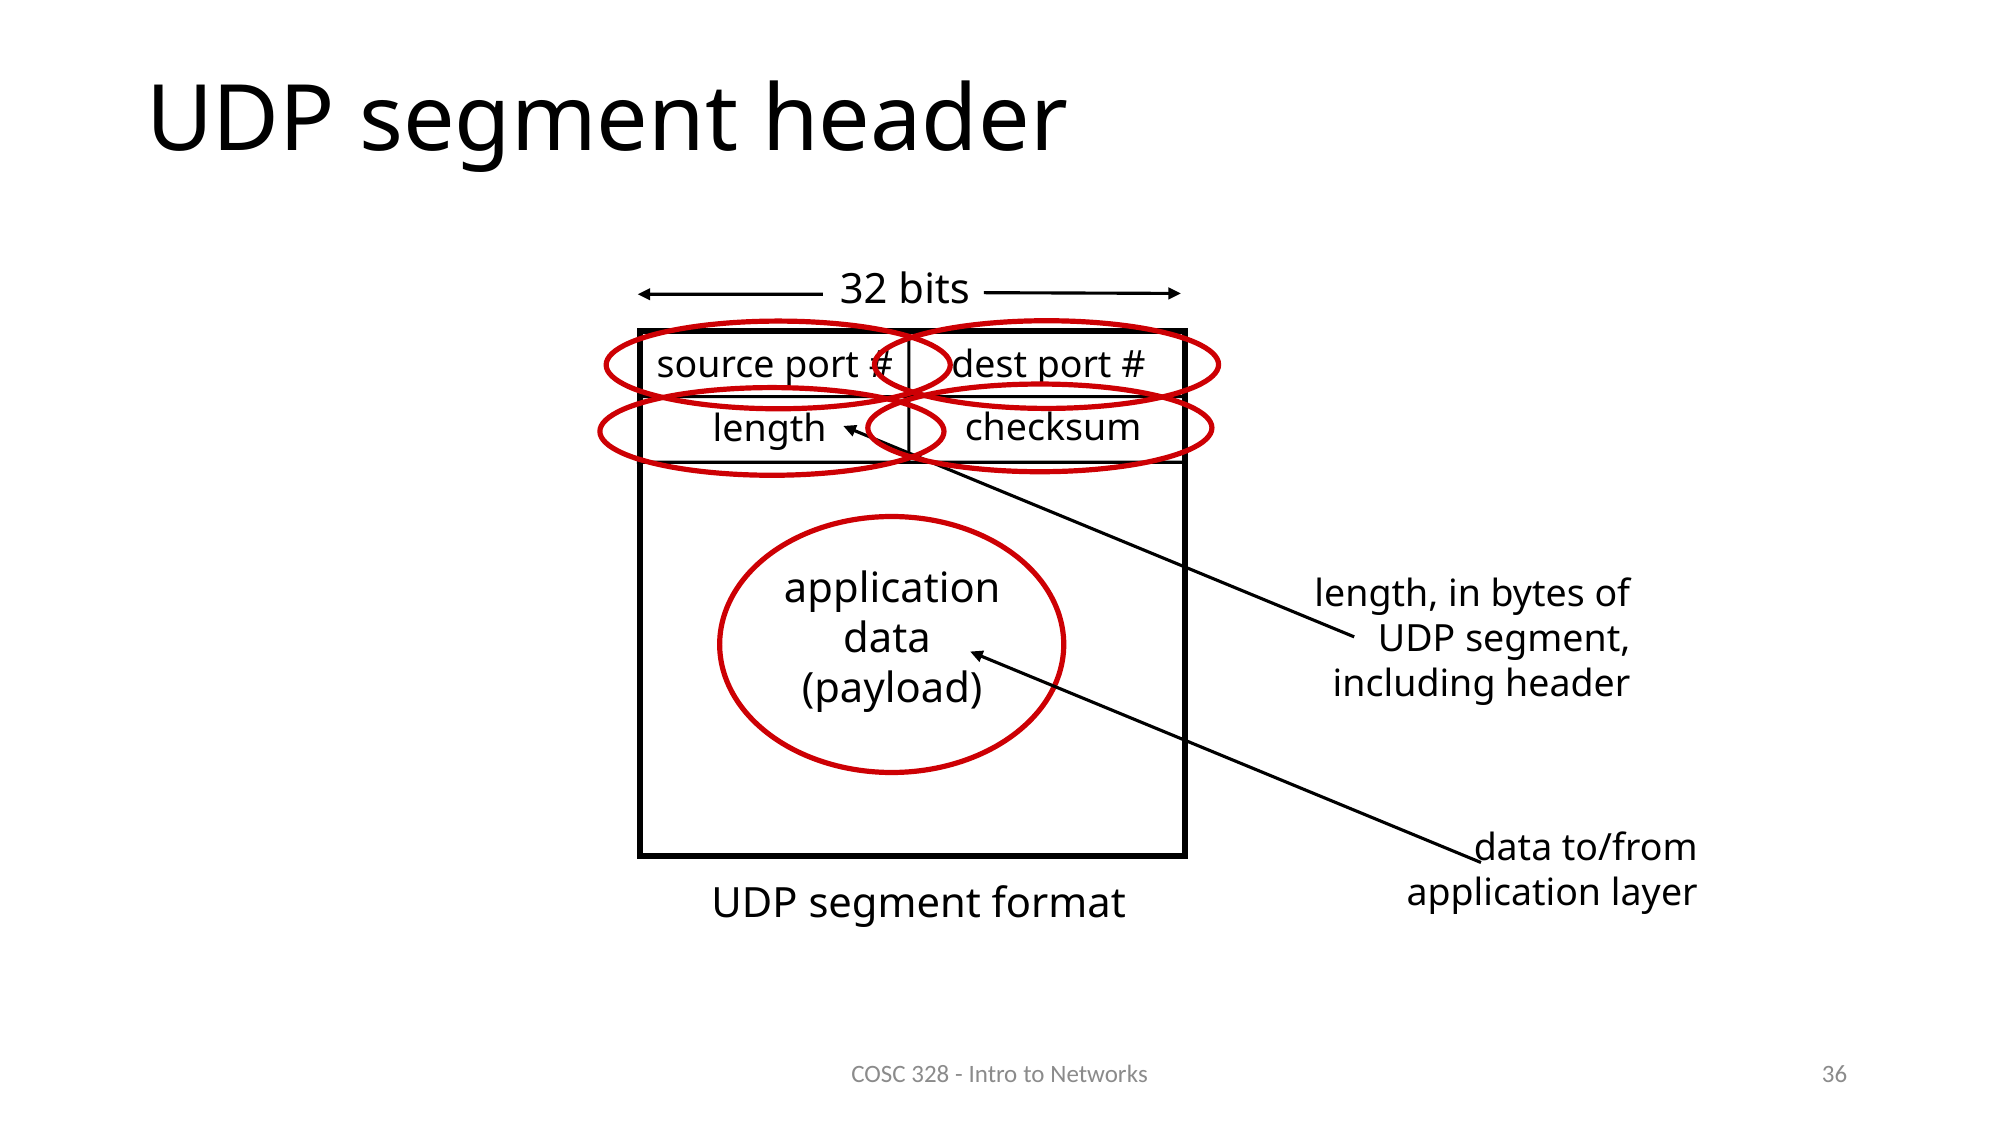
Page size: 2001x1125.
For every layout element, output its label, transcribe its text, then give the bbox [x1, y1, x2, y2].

text_box [605, 320, 912, 399]
footer COSC 328 - Intro to Networks [662, 1042, 1338, 1103]
text_box [983, 287, 1181, 300]
text_box [718, 515, 1065, 774]
text_box [640, 397, 655, 401]
text_box data to/from application layer [1317, 815, 1713, 920]
text_box [909, 330, 931, 335]
text_box [873, 319, 1220, 397]
text_box [640, 463, 1186, 856]
text_box 32 bits [825, 254, 985, 320]
title UDP segment header [131, 47, 1952, 195]
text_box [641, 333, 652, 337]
text_box [1163, 330, 1186, 337]
slide_number 36 [1412, 1042, 1863, 1103]
text_box [866, 383, 1213, 473]
text_box UDP segment format [696, 868, 1141, 933]
text_box [637, 288, 823, 301]
text_box [598, 386, 911, 477]
text_box [970, 650, 1367, 815]
text_box [640, 330, 664, 337]
text_box length, in bytes of UDP segment, including header [1250, 561, 1646, 711]
text_box [943, 453, 1186, 566]
text_box [1170, 392, 1186, 403]
